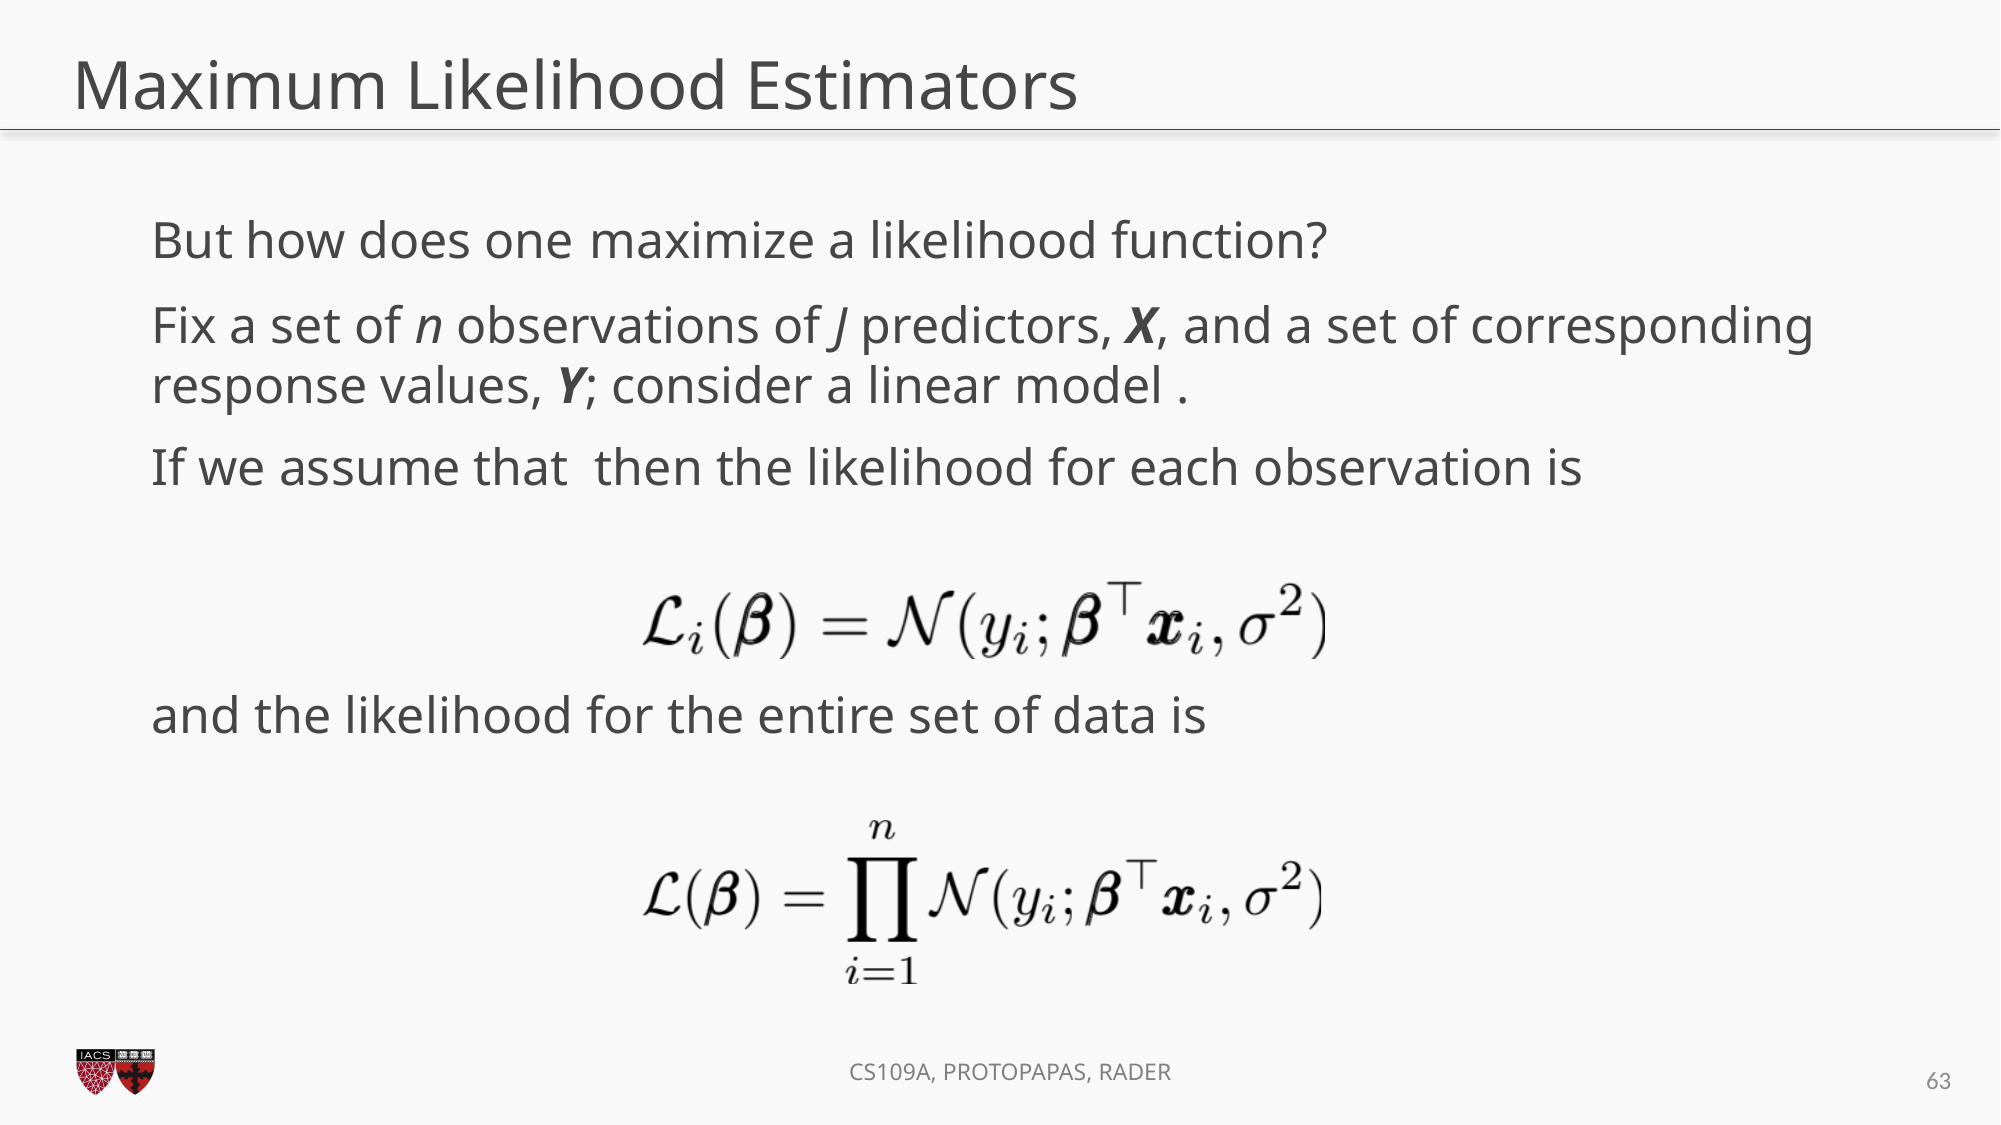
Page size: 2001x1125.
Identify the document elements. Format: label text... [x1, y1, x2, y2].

picture [642, 819, 1322, 984]
slide_number 62 [1500, 1050, 1967, 1110]
title Maximum Likelihood Estimators [57, 35, 1943, 162]
picture [75, 1049, 155, 1095]
picture [642, 580, 1326, 659]
